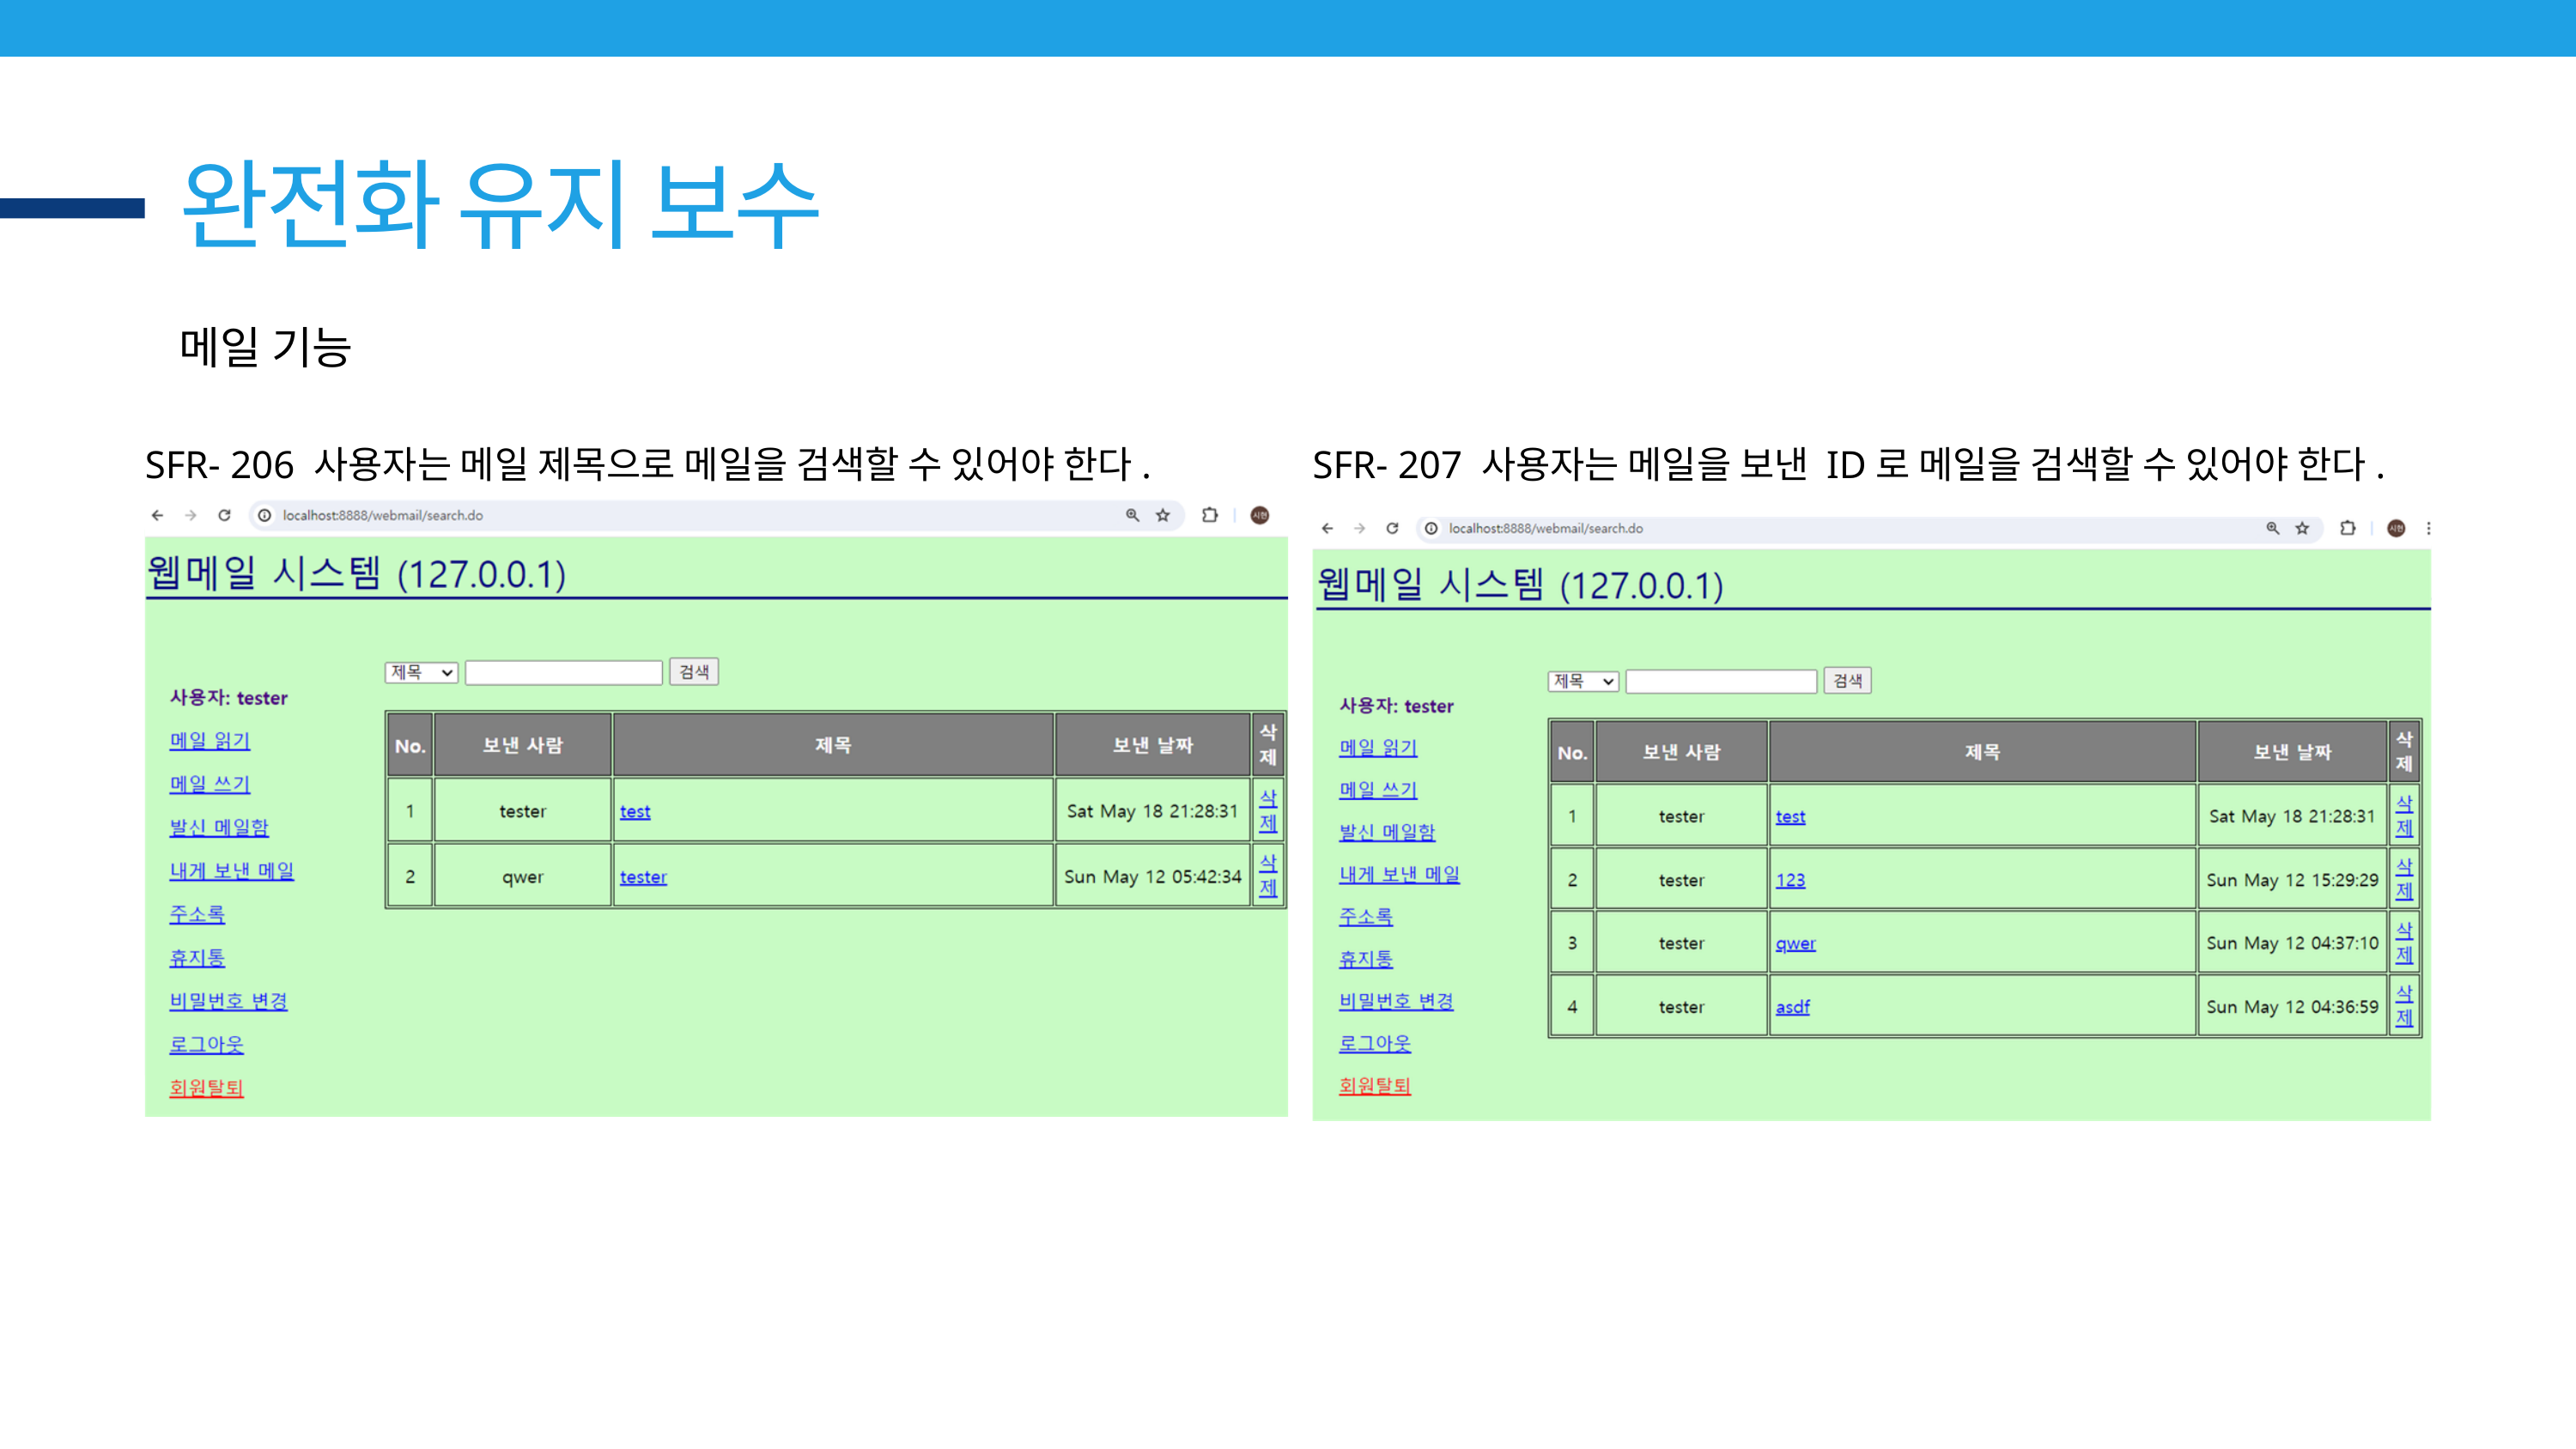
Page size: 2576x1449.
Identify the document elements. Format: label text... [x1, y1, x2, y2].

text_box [0, 0, 2576, 58]
text_box SFR- 206 사용자는 메일 제목으로 메일을 검색할 수 있어야 한다. [144, 437, 1225, 487]
text_box 메일 기능 [179, 314, 891, 373]
text_box SFR- 207 사용자는 메일을 보낸 ID로 메일을 검색할 수 있어야 한다. [1312, 437, 2480, 487]
text_box 완전화 유지 보수 [179, 142, 1111, 262]
text_box [1312, 517, 2432, 1121]
text_box [144, 499, 1289, 1117]
